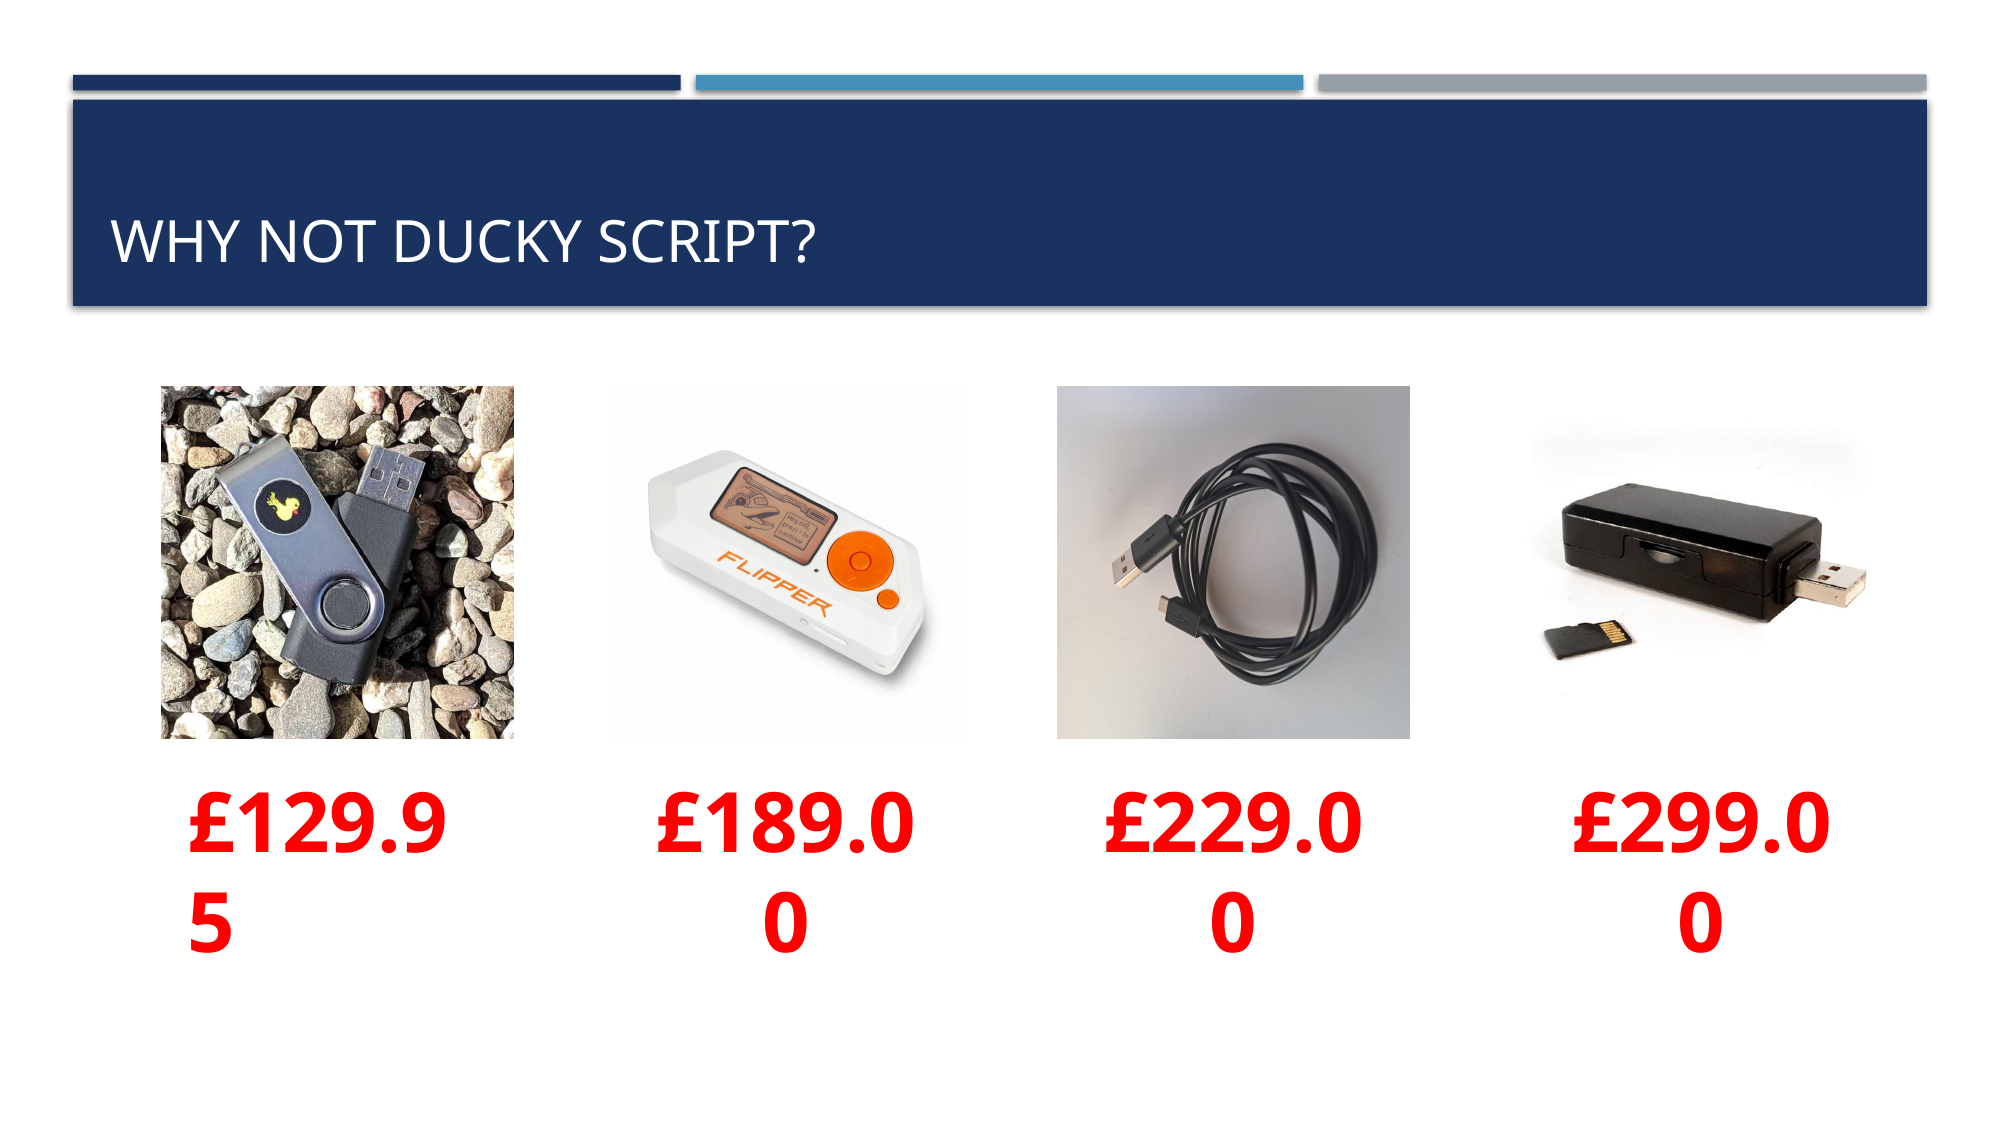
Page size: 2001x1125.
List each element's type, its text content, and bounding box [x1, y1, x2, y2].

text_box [1056, 385, 1411, 879]
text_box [160, 385, 515, 879]
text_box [609, 385, 963, 879]
title Why not ducky script? [95, 119, 1905, 282]
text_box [1524, 385, 1879, 879]
